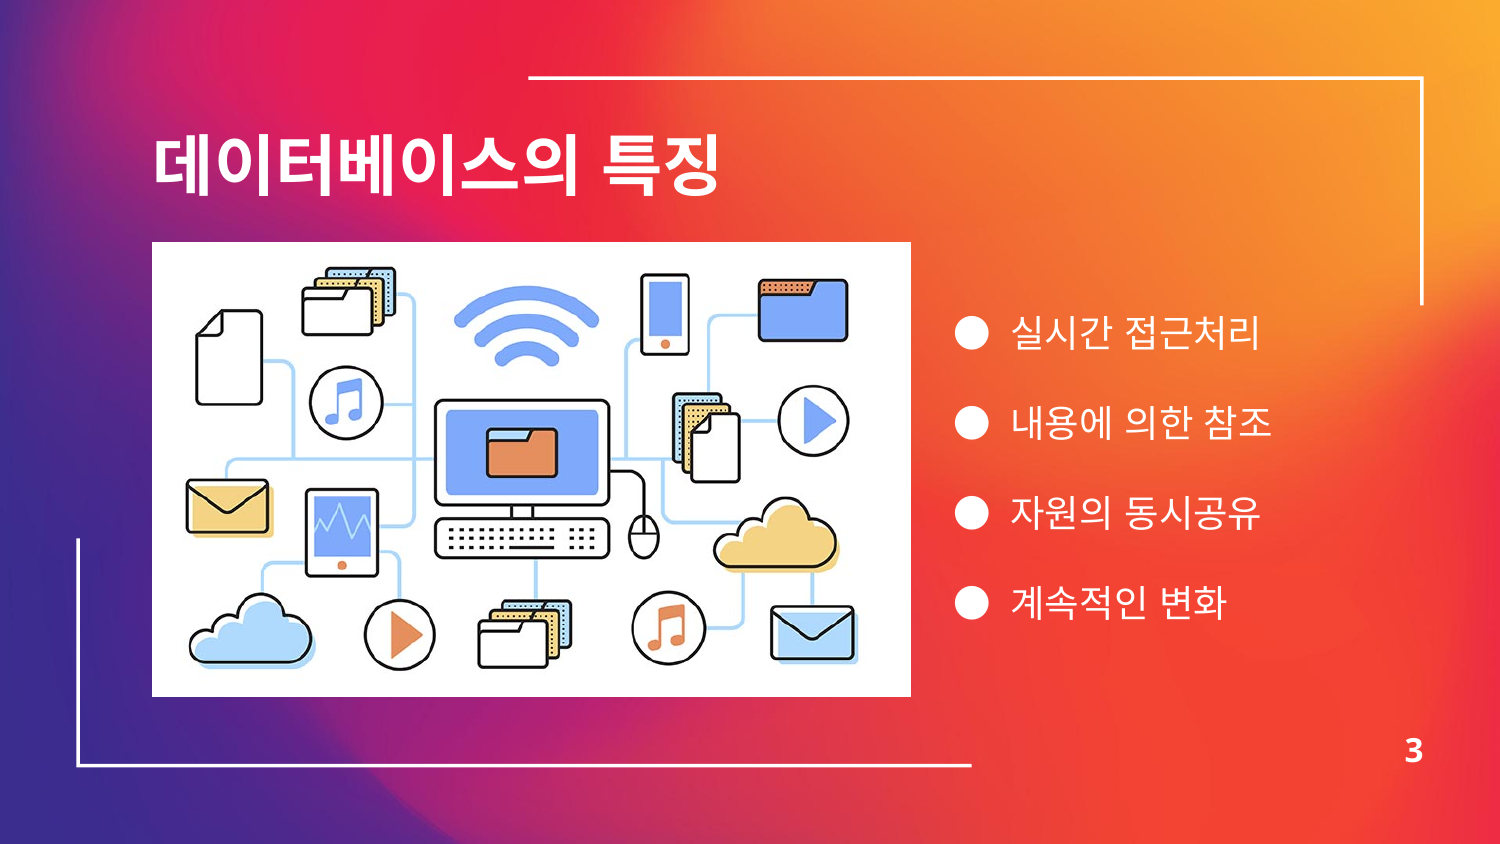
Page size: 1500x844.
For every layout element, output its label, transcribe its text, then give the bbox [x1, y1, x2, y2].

title 데이터베이스의 특징 [152, 145, 1348, 206]
slide_number 3 [1347, 696, 1424, 775]
text_box ● 실시간 접근처리 ● 내용에 의한 참조 ● 자원의 동시공유 ● 계속적인 변화 [938, 302, 1386, 633]
picture [0, 0, 1500, 844]
